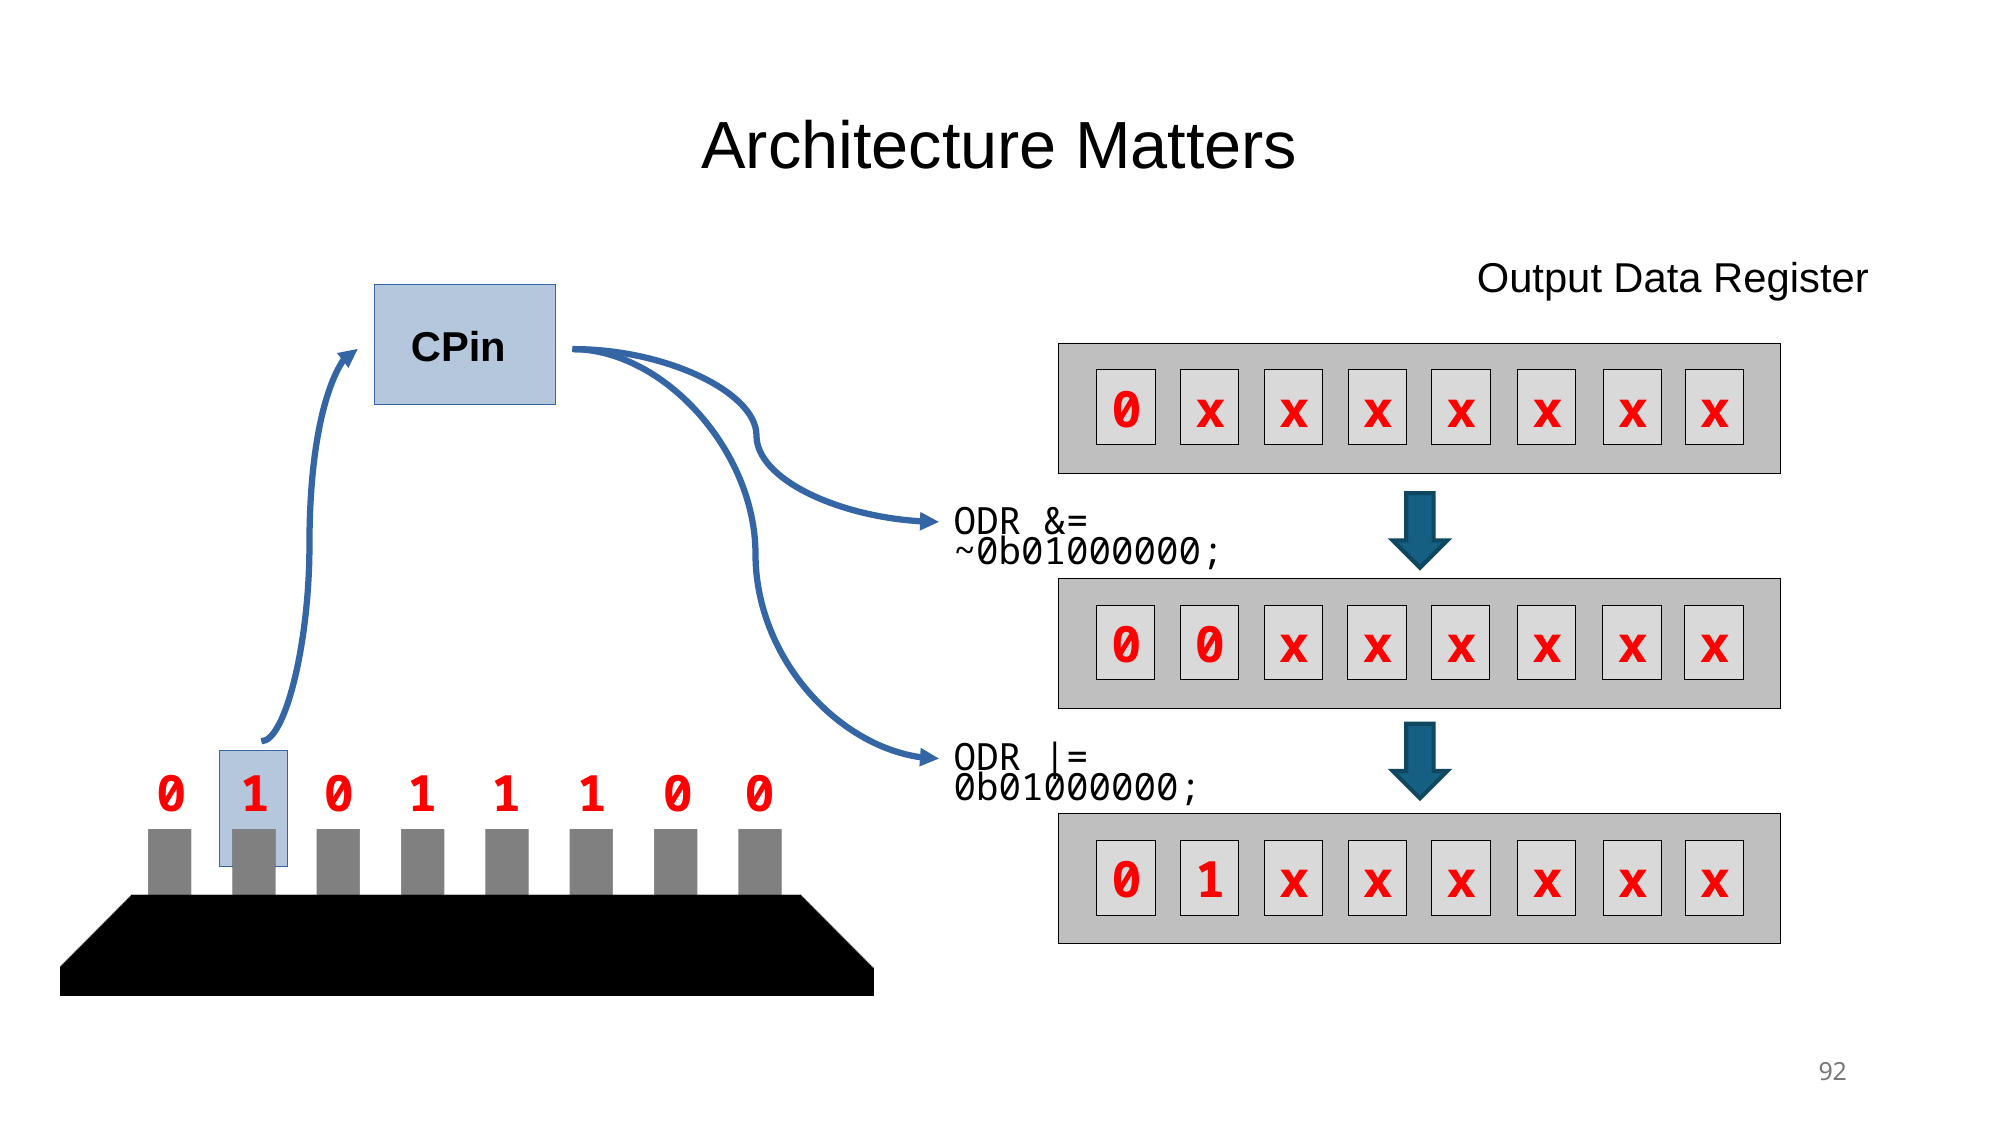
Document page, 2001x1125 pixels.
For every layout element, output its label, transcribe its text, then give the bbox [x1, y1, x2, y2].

text_box x [1602, 605, 1662, 680]
slide_number 92 [1412, 1042, 1862, 1102]
text_box x [1517, 840, 1576, 916]
text_box [589, 349, 939, 528]
text_box x [1347, 605, 1407, 680]
text_box x [1180, 369, 1239, 445]
text_box x [1685, 840, 1744, 916]
text_box Architecture Matters [317, 103, 1683, 270]
text_box 1 [392, 753, 452, 828]
text_box x [1603, 369, 1662, 445]
text_box [1056, 812, 1782, 946]
text_box [261, 349, 358, 742]
text_box 0 [141, 753, 200, 828]
text_box x [1517, 605, 1576, 680]
text_box 0 [1096, 369, 1156, 445]
text_box [1387, 721, 1453, 802]
text_box x [1517, 369, 1576, 445]
text_box x [1603, 840, 1662, 916]
text_box ODR &= ~0b01000000; [938, 505, 1371, 580]
text_box [374, 284, 556, 405]
text_box [1056, 341, 1782, 475]
text_box x [1431, 369, 1491, 445]
text_box x [1264, 840, 1323, 916]
text_box x [1348, 840, 1407, 916]
text_box ODR |= 0b01000000; [938, 741, 1371, 816]
text_box [1056, 576, 1782, 710]
text_box Output Data Register [1462, 243, 1885, 309]
text_box 1 [1180, 840, 1239, 916]
text_box [1387, 491, 1453, 571]
text_box CPin [367, 312, 549, 377]
text_box 0 [729, 753, 789, 828]
text_box 1 [476, 753, 535, 828]
text_box 0 [1096, 840, 1156, 916]
text_box x [1264, 369, 1323, 445]
text_box x [1685, 369, 1744, 445]
text_box [219, 750, 288, 828]
text_box [572, 348, 939, 765]
picture [59, 829, 875, 996]
text_box 0 [648, 753, 707, 828]
text_box 0 [1180, 605, 1239, 680]
text_box x [1431, 605, 1490, 680]
text_box 1 [562, 753, 621, 828]
text_box x [1684, 605, 1744, 680]
text_box x [1431, 840, 1491, 916]
text_box x [1264, 605, 1323, 680]
text_box x [1348, 369, 1407, 445]
text_box 0 [309, 753, 368, 828]
text_box 0 [1096, 605, 1155, 680]
text_box 1 [225, 753, 284, 828]
